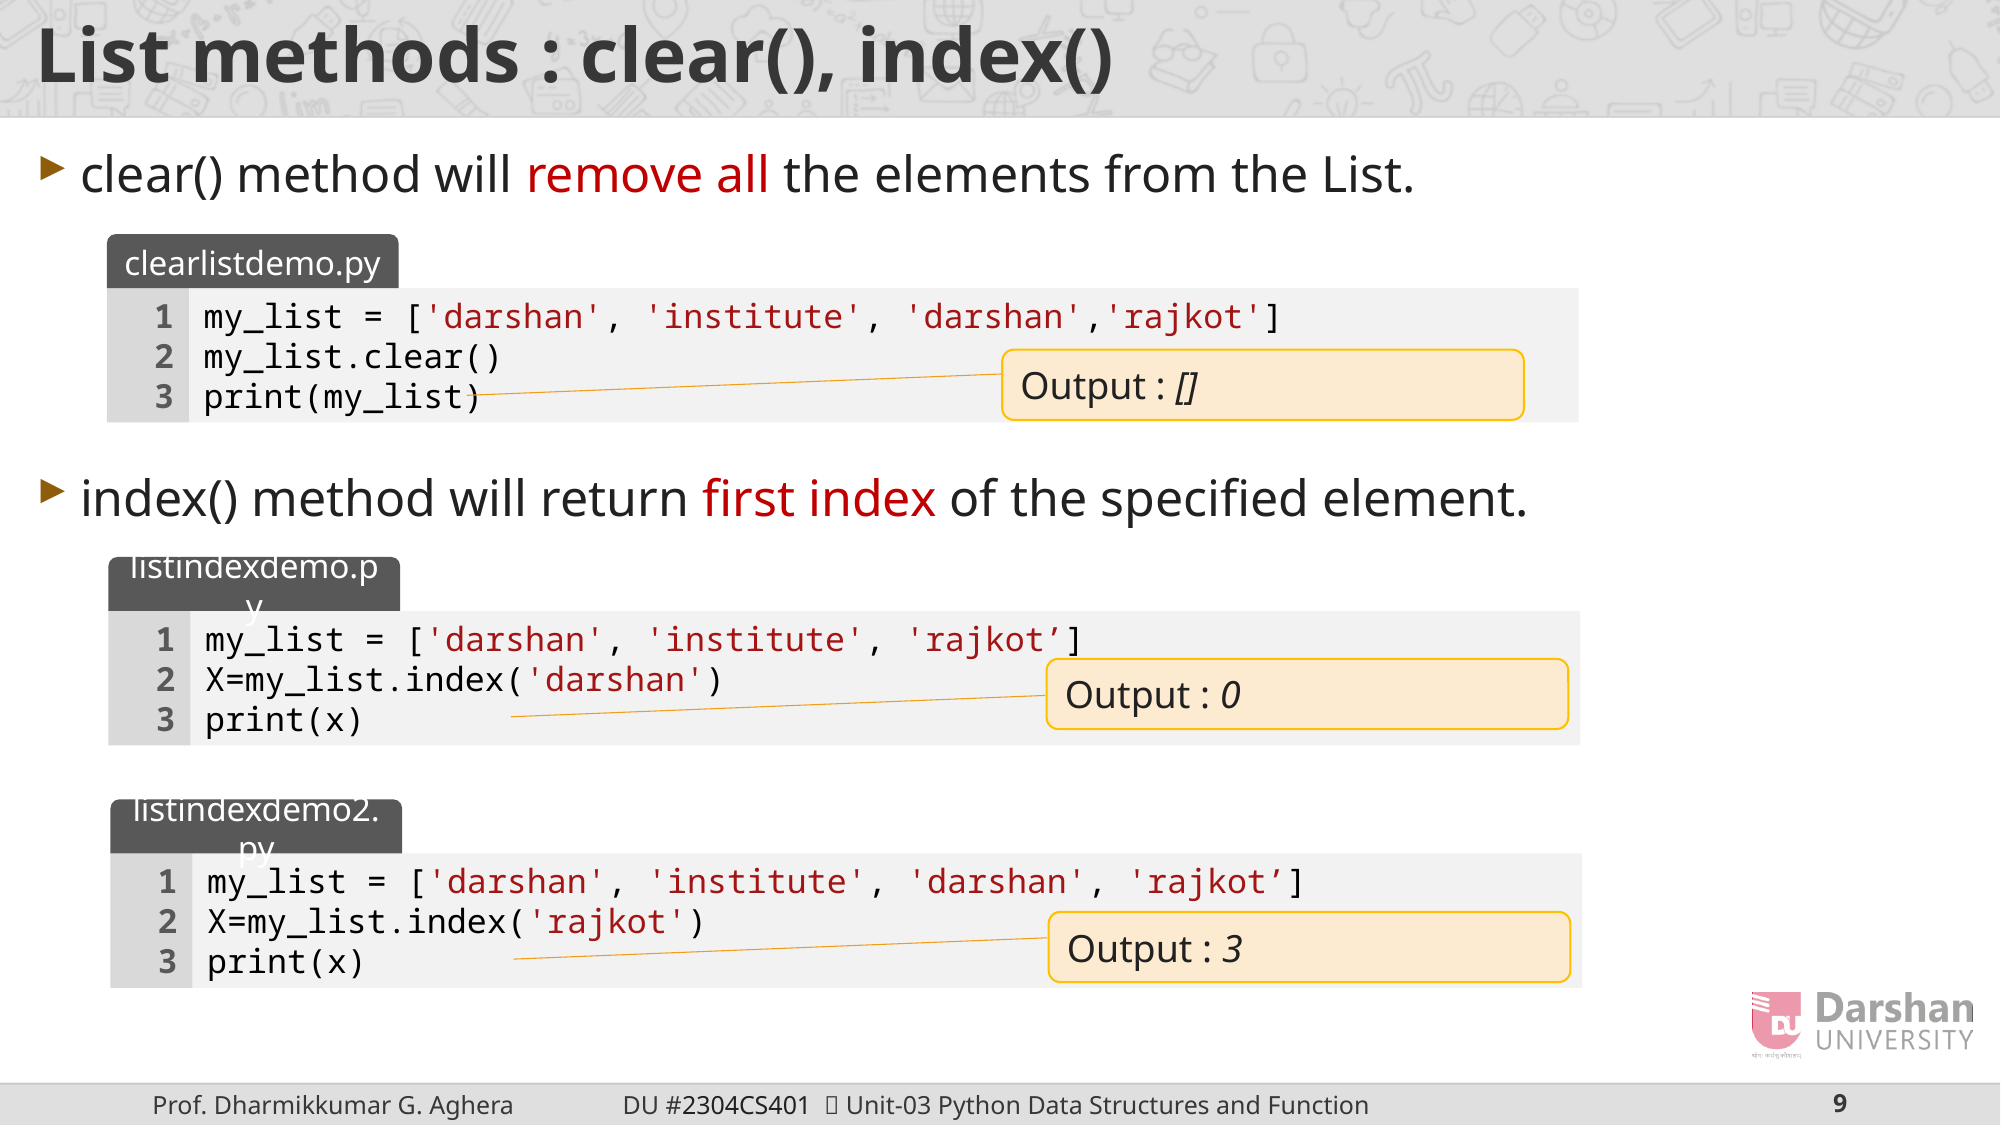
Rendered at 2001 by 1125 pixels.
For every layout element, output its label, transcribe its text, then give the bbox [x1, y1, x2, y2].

text_box my_list = ['darshan', 'institute', 'darshan', 'rajkot’] X=my_list.index('rajkot') print(x) [193, 853, 1583, 988]
text_box my_list = ['darshan', 'institute', 'rajkot’] X=my_list.index('darshan') print(x) [191, 610, 1581, 746]
text_box listindexdemo2.py [109, 798, 404, 855]
text_box Output : 3 [1047, 910, 1572, 984]
text_box 1 2 3 [106, 290, 189, 423]
list clear() method will remove all the elements from the List. index() method will return first index of the specified element. [21, 141, 1979, 1059]
text_box listindexdemo.py [107, 555, 402, 612]
text_box clearlistdemo.py [105, 233, 400, 290]
text_box 1 2 3 [110, 855, 193, 988]
text_box my_list = ['darshan', 'institute', 'darshan','rajkot'] my_list.clear() print(my_list) [189, 288, 1579, 423]
text_box 1 2 3 [108, 612, 191, 746]
title List methods : clear(), index() [0, 0, 2000, 117]
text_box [466, 374, 1001, 396]
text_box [511, 695, 1046, 717]
text_box Output : [] [1001, 348, 1526, 421]
text_box Output : 0 [1045, 657, 1570, 731]
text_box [513, 937, 1048, 960]
